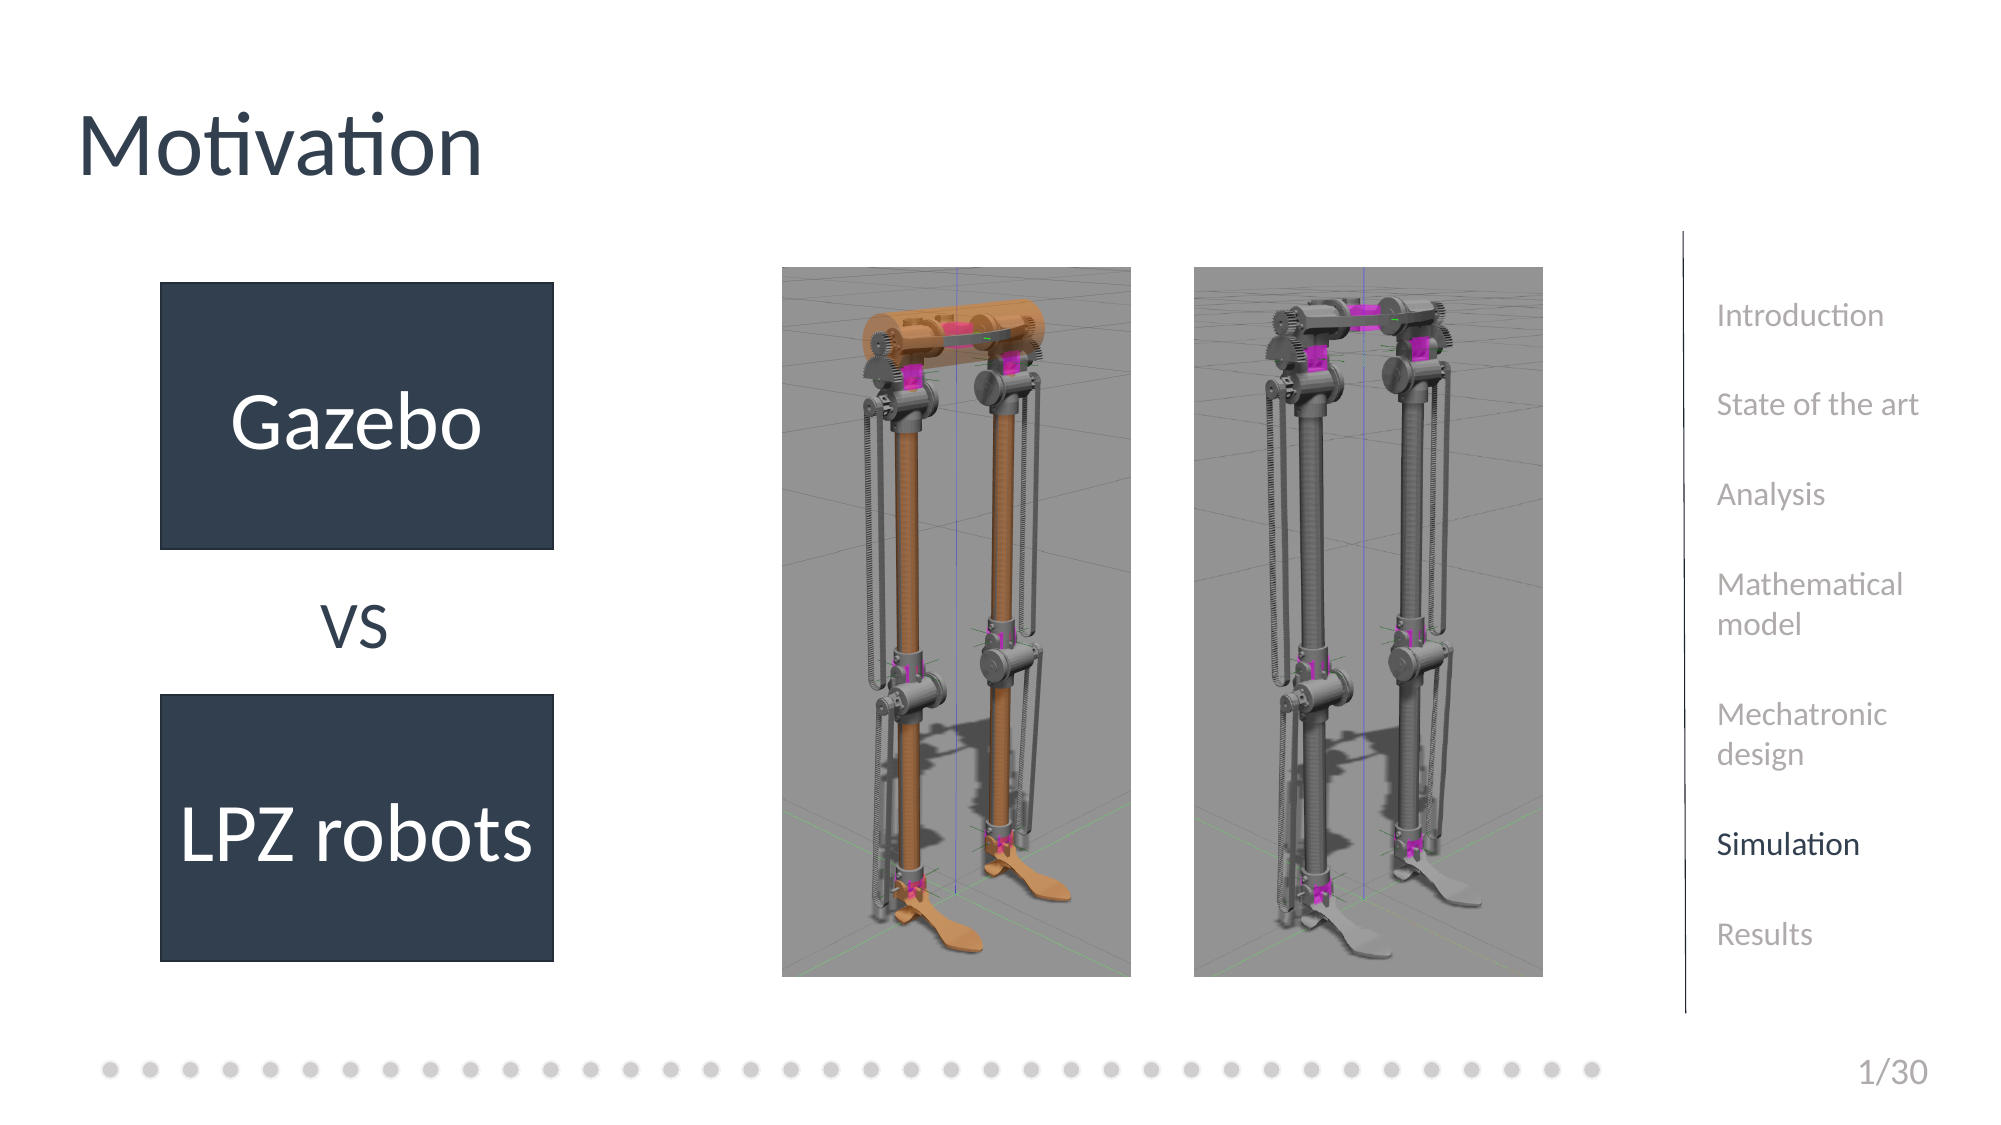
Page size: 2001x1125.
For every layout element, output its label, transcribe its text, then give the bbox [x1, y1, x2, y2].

text_box [1101, 1059, 1122, 1080]
text_box [941, 1059, 962, 1080]
text_box [140, 1059, 161, 1080]
text_box [1021, 1059, 1042, 1080]
text_box [100, 1059, 121, 1080]
text_box [220, 1059, 241, 1080]
text_box [1301, 1059, 1322, 1080]
text_box [540, 1059, 561, 1080]
text_box [1581, 1059, 1602, 1080]
text_box [861, 1059, 882, 1080]
text_box [180, 1059, 201, 1080]
text_box [821, 1059, 842, 1080]
text_box [500, 1059, 521, 1080]
text_box [741, 1059, 762, 1080]
text_box [1261, 1059, 1282, 1080]
text_box [1501, 1059, 1522, 1080]
text_box [981, 1059, 1002, 1080]
title Motivation [61, 59, 1929, 232]
text_box [300, 1059, 321, 1080]
text_box 1/30 [1842, 1039, 1944, 1100]
text_box [460, 1059, 481, 1080]
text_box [782, 267, 1543, 977]
text_box [420, 1059, 441, 1080]
text_box [1181, 1059, 1202, 1080]
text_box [161, 283, 553, 961]
text_box [620, 1059, 641, 1080]
text_box [700, 1059, 722, 1080]
text_box [901, 1059, 922, 1080]
text_box [580, 1059, 601, 1080]
text_box [1141, 1059, 1162, 1080]
text_box [781, 1059, 802, 1080]
text_box [1341, 1059, 1362, 1080]
text_box [1061, 1059, 1082, 1080]
text_box [260, 1059, 281, 1080]
list Introduction State of the art Analysis Mathematical model Mechatronic design Simulation Results [1701, 231, 1945, 1014]
text_box [1541, 1059, 1562, 1080]
text_box [340, 1059, 361, 1080]
text_box [660, 1059, 681, 1080]
text_box [1421, 1059, 1442, 1080]
text_box [380, 1059, 401, 1080]
text_box [1381, 1059, 1402, 1080]
text_box [1461, 1059, 1482, 1080]
text_box [1221, 1059, 1242, 1080]
